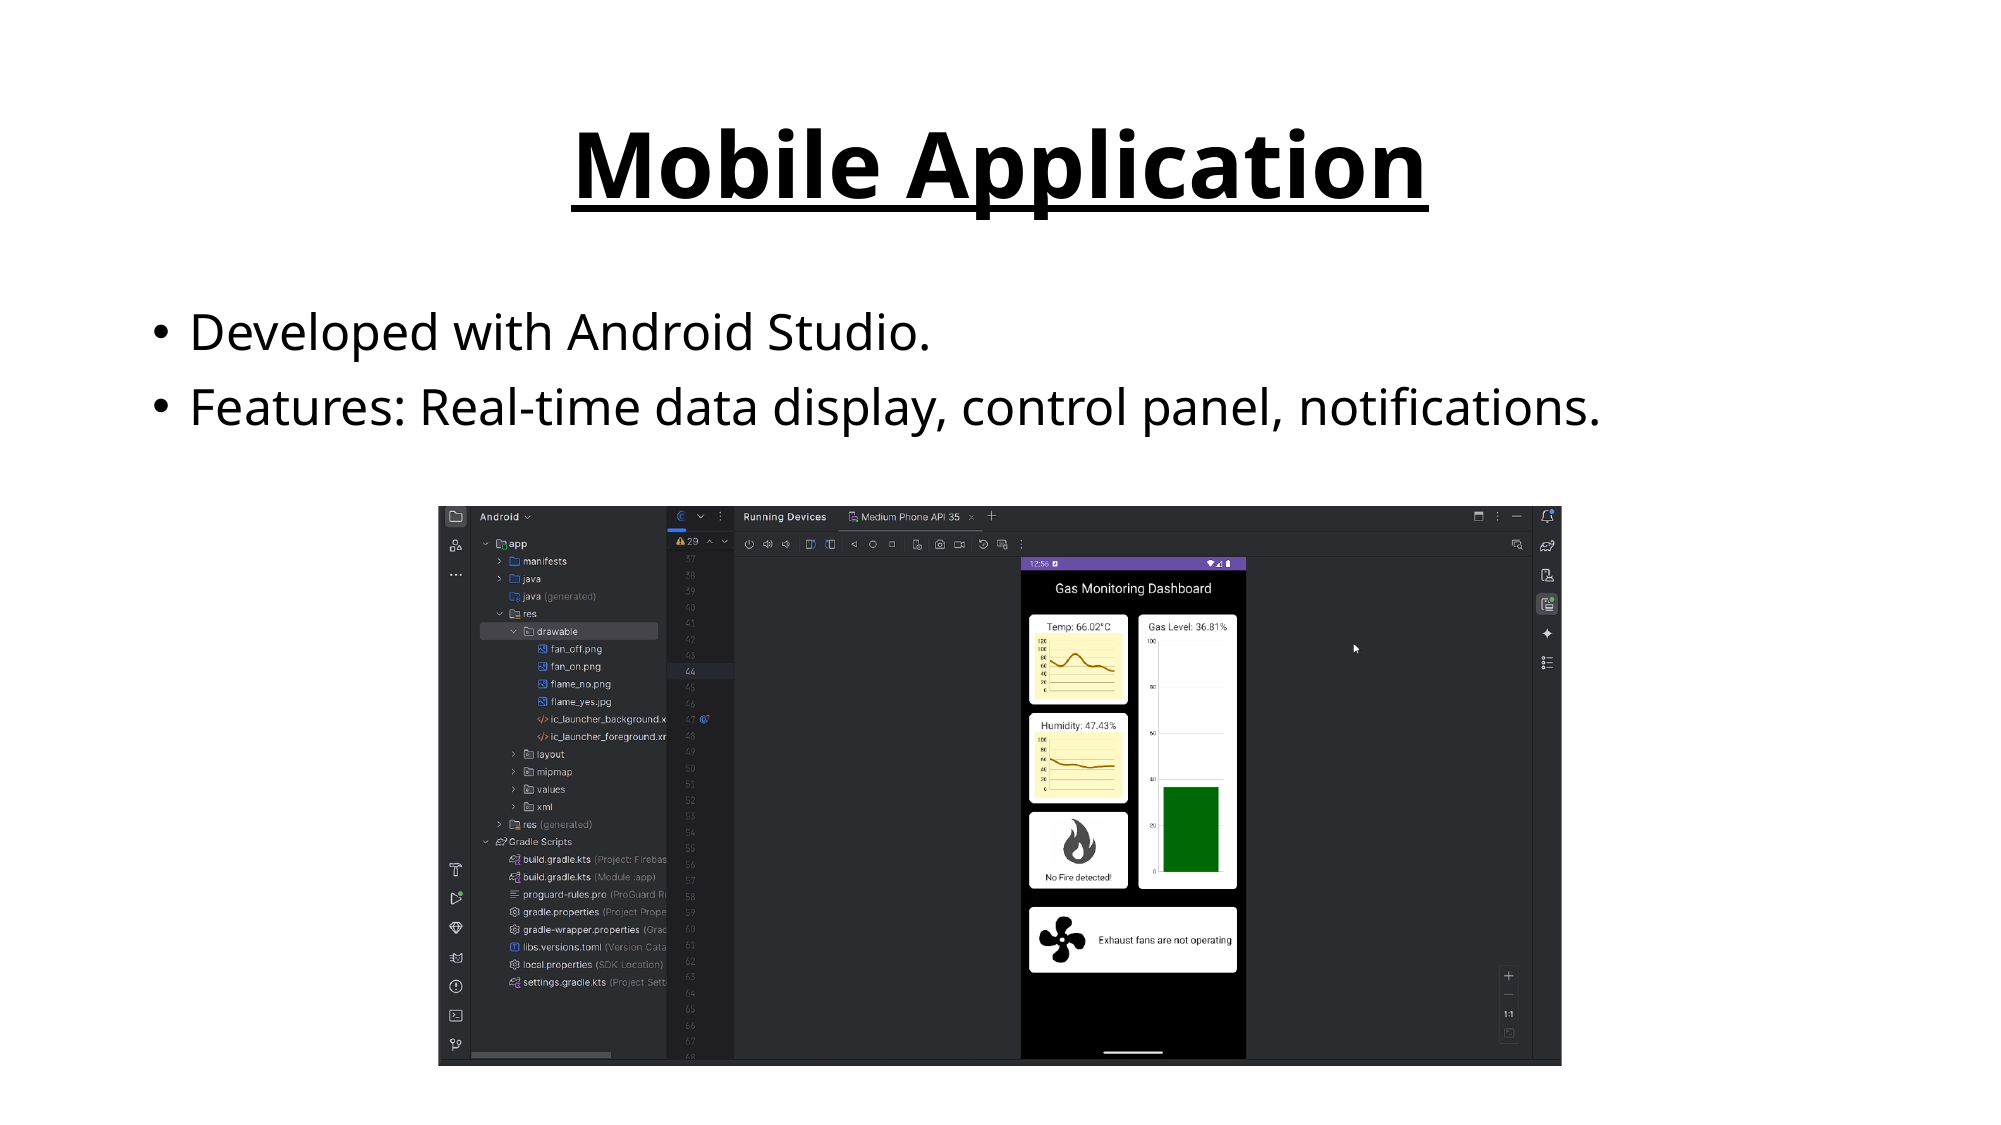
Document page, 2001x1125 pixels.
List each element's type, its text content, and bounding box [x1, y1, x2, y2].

picture [437, 506, 1563, 1066]
title Mobile Application [137, 59, 1863, 278]
list Developed with Android Studio. Features: Real-time data display, control panel, notifications. [137, 299, 1863, 1014]
